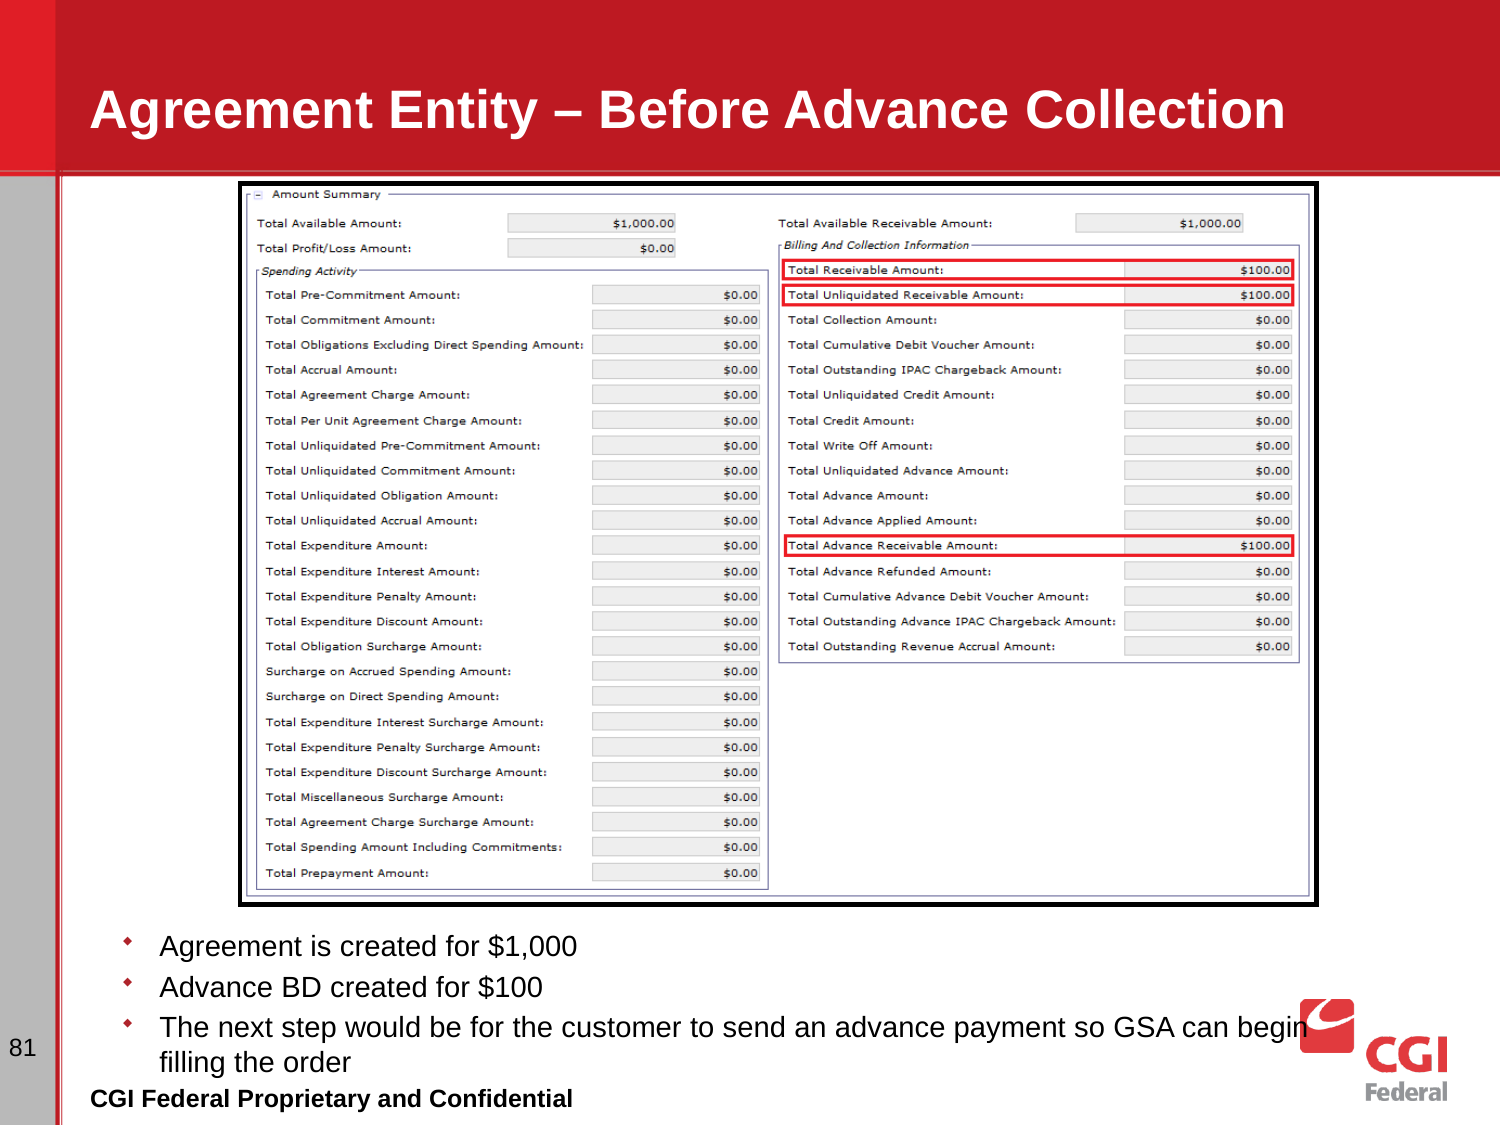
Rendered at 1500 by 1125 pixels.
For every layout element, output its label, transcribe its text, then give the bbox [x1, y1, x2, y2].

text_box Agreement is created for $1,000 Advance BD created for $100 The next step would be for the customer to send an advance payment so GSA can begin filling the order [106, 919, 1328, 1075]
picture [242, 185, 1315, 903]
picture [0, 0, 1500, 1024]
slide_number 81 [0, 1024, 73, 1125]
title Agreement Entity – Before Advance Collection [74, 54, 1403, 148]
picture [1300, 999, 1447, 1101]
footer CGI Federal Proprietary and Confidential [74, 1074, 1226, 1125]
